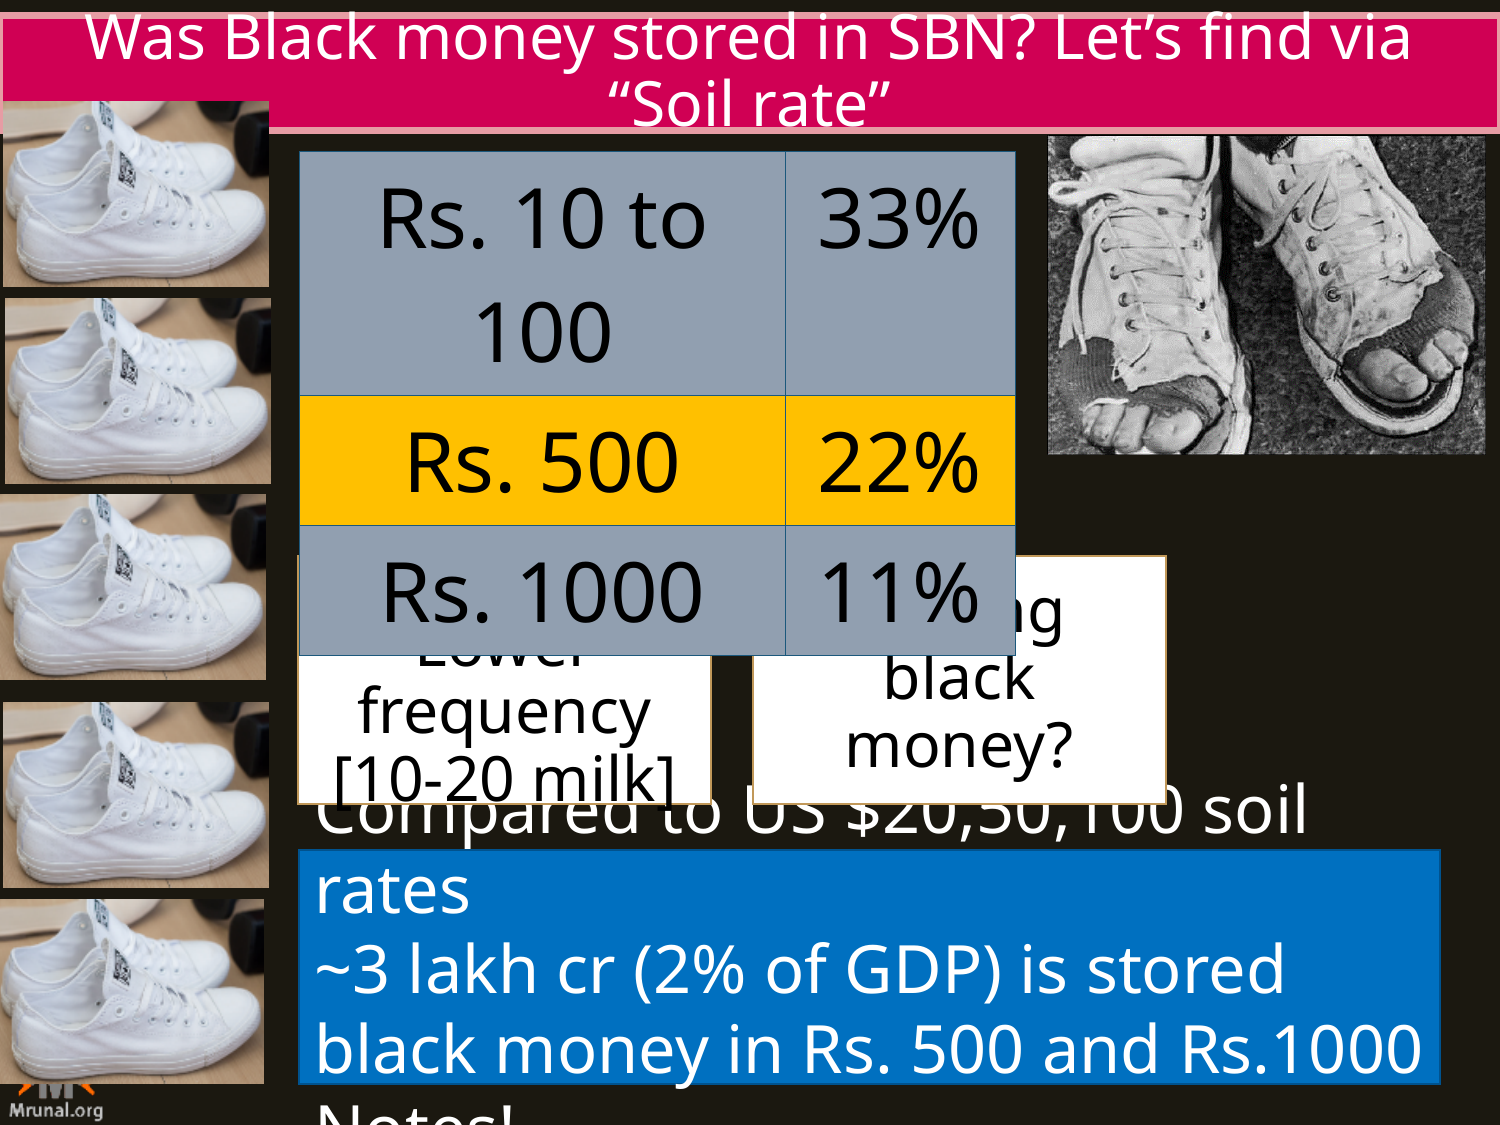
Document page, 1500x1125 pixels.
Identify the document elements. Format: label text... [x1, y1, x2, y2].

table_cell Rs. 500 [300, 396, 785, 450]
picture [5, 298, 271, 484]
picture [3, 702, 269, 888]
table_header 33% [786, 152, 1015, 395]
picture [3, 101, 269, 287]
table_header Rs. 10 to 100 [300, 152, 785, 395]
picture [0, 494, 266, 680]
picture [1047, 135, 1486, 455]
text_box Compared to US $20,50,100 soil rates ~3 lakh cr (2% of GDP) is stored black money in Rs. 500 and Rs.1000 Notes! [298, 849, 1441, 1085]
title Was Black money stored in SBN? Let’s find via “Soil rate” [0, 12, 1500, 134]
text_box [297, 450, 1167, 909]
picture [0, 899, 265, 1125]
table_cell 22% [786, 396, 1015, 450]
